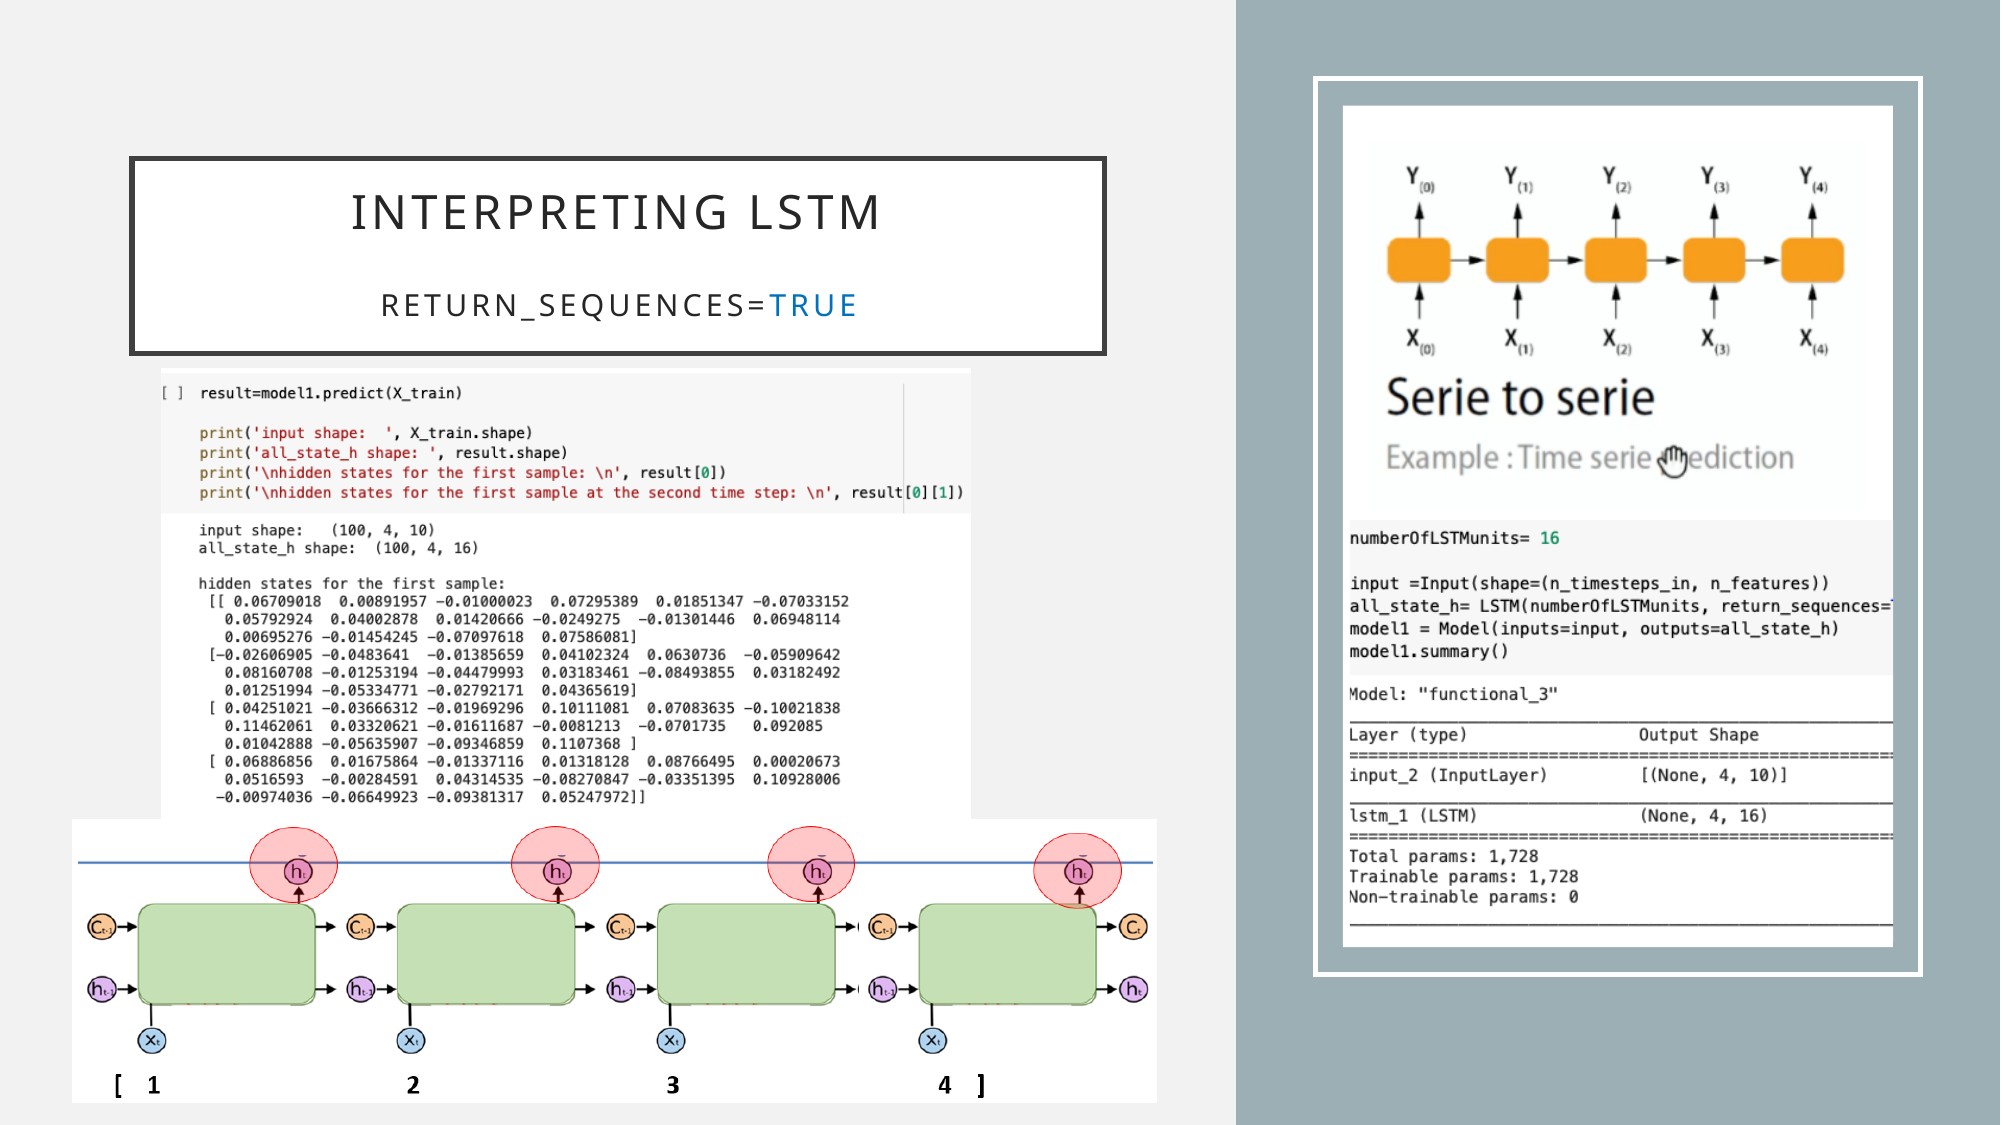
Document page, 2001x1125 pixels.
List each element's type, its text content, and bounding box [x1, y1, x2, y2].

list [161, 368, 971, 819]
text_box [1342, 105, 1894, 948]
text_box [1315, 78, 1921, 975]
text_box [1235, 0, 2000, 1125]
picture [72, 819, 1157, 1103]
picture [1349, 134, 1894, 942]
title Interpreting LSTM Return_sequences=True [129, 156, 1107, 356]
